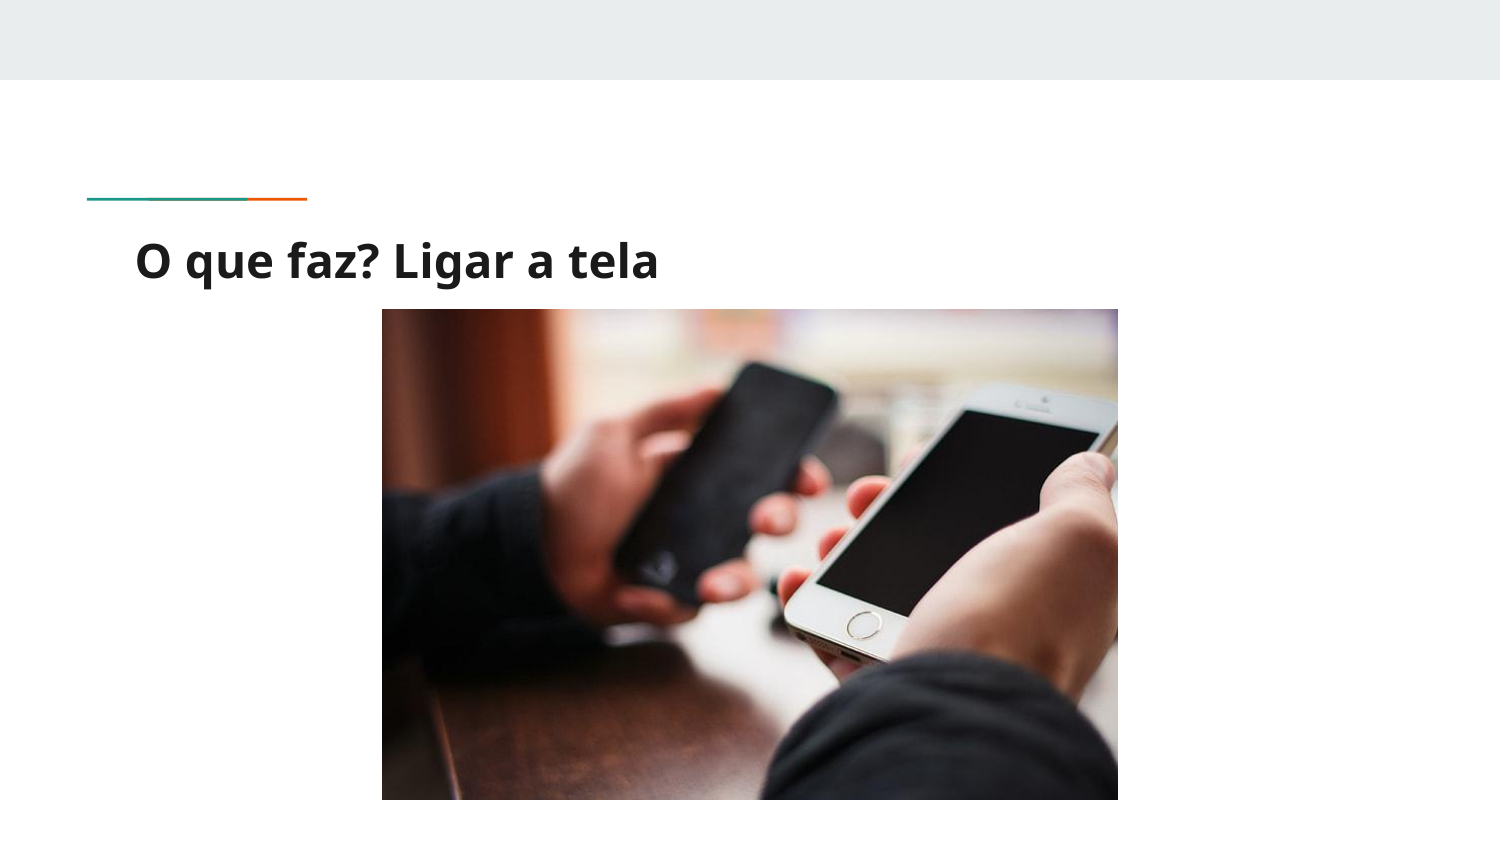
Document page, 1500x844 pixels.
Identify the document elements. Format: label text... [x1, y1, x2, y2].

title O que faz? Ligar a tela [119, 216, 1381, 305]
picture [382, 309, 1118, 800]
